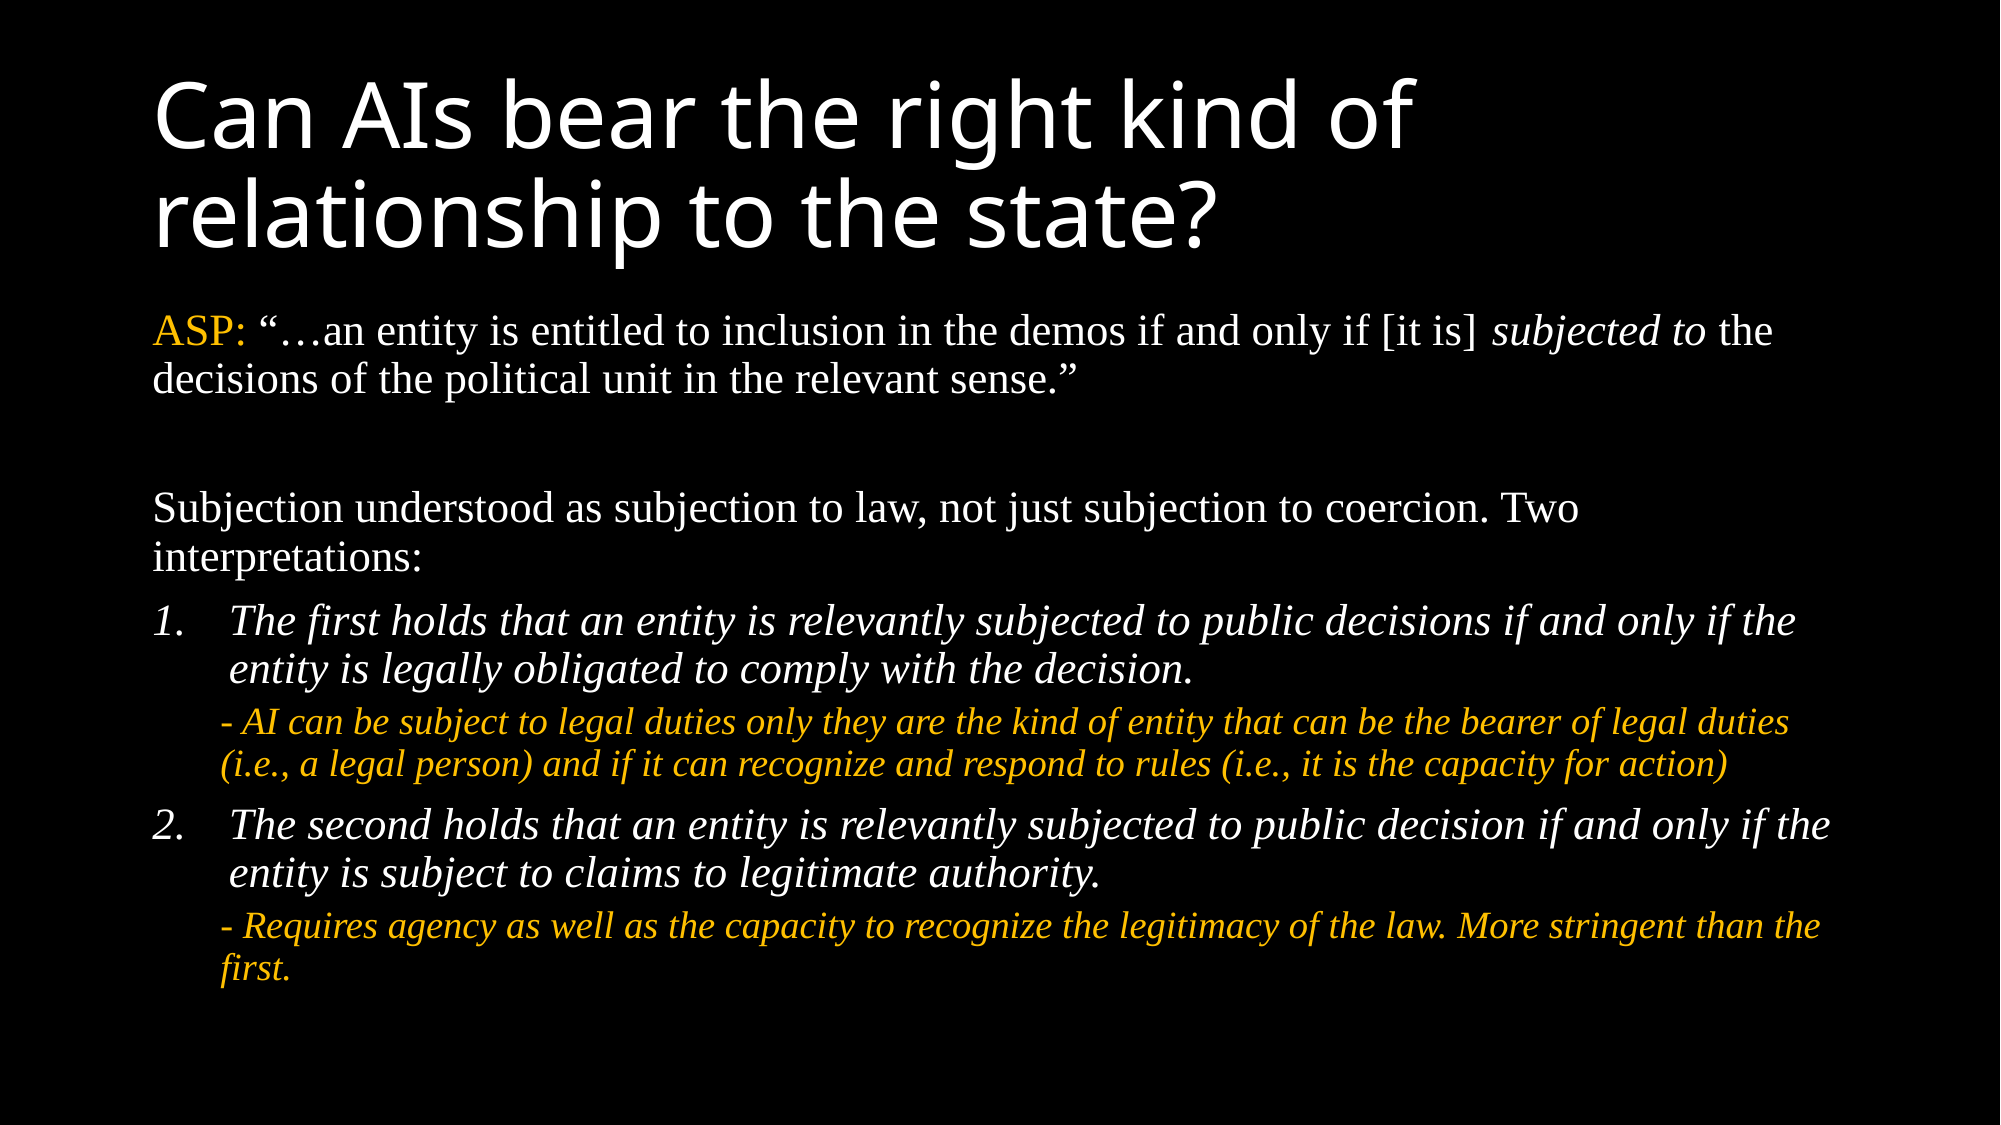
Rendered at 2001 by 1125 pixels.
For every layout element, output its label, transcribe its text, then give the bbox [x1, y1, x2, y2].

title Can AIs bear the right kind of relationship to the state? [137, 59, 1863, 278]
list ASP: “…an entity is entitled to inclusion in the demos if and only if [it is] subjected to the decisions of the political unit in the relevant sense.” Subjection understood as subjection to law, not just subjection to coercion. Two interpretations: The first holds that an entity is relevantly subjected to public decisions if and only if the entity is legally obligated to comply with the decision. - AI can be subject to legal duties only they are the kind of entity that can be the bearer of legal duties (i.e., a legal person) and if it can recognize and respond to rules (i.e., it is the capacity for action) The second holds that an entity is relevantly subjected to public decision if and only if the entity is subject to claims to legitimate authority. - Requires agency as well as the capacity to recognize the legitimacy of the law. More stringent than the first. [137, 299, 1863, 1014]
